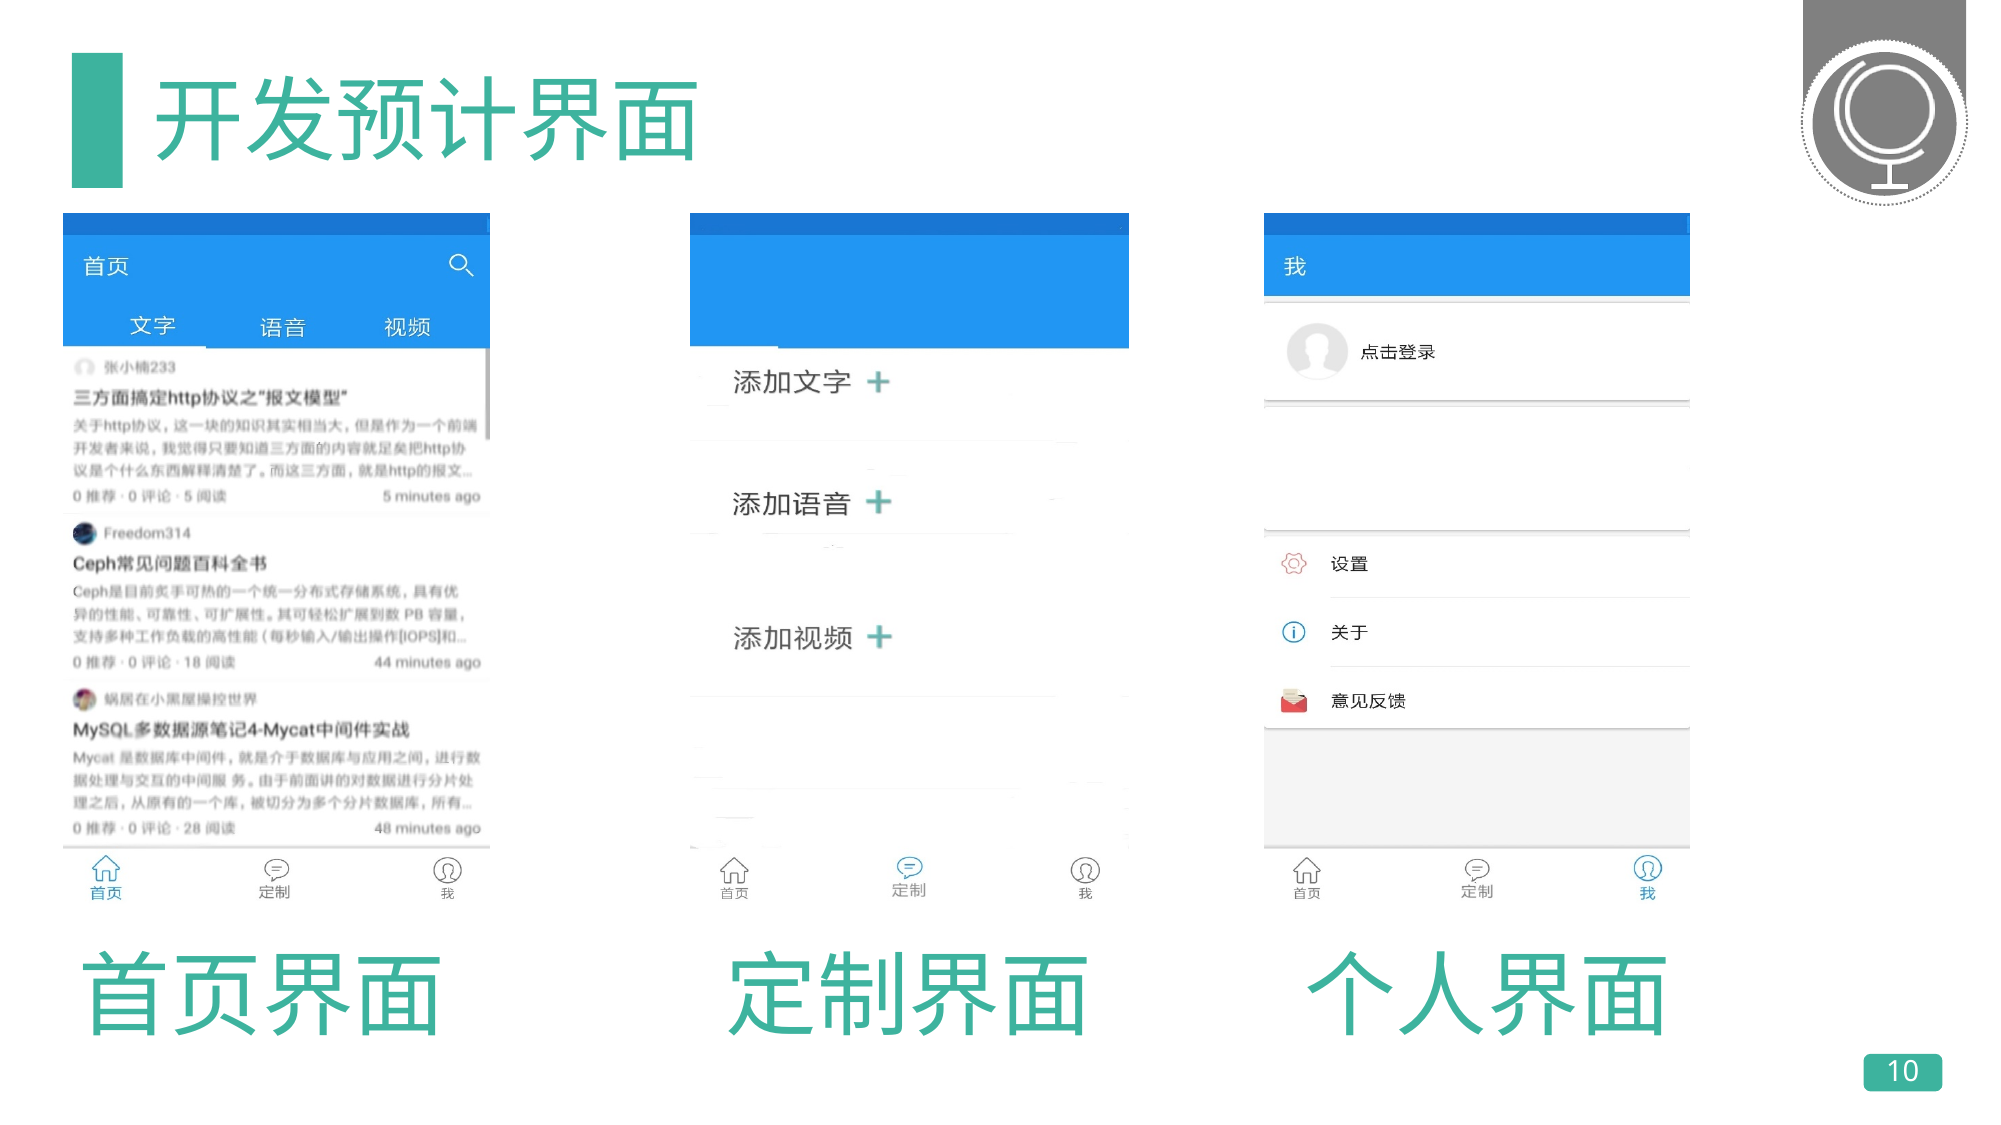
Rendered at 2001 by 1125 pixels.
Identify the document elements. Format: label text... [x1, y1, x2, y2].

text_box 个人界面 [1289, 942, 1713, 1057]
text_box 定制界面 [710, 942, 1161, 1057]
title 开发预计界面 [137, 59, 1863, 189]
picture [63, 213, 490, 909]
picture [1863, 59, 1935, 189]
text_box 首页界面 [63, 942, 539, 1057]
slide_number 10 [1677, 1042, 2000, 1103]
picture [690, 213, 1129, 909]
picture [1264, 213, 1690, 909]
